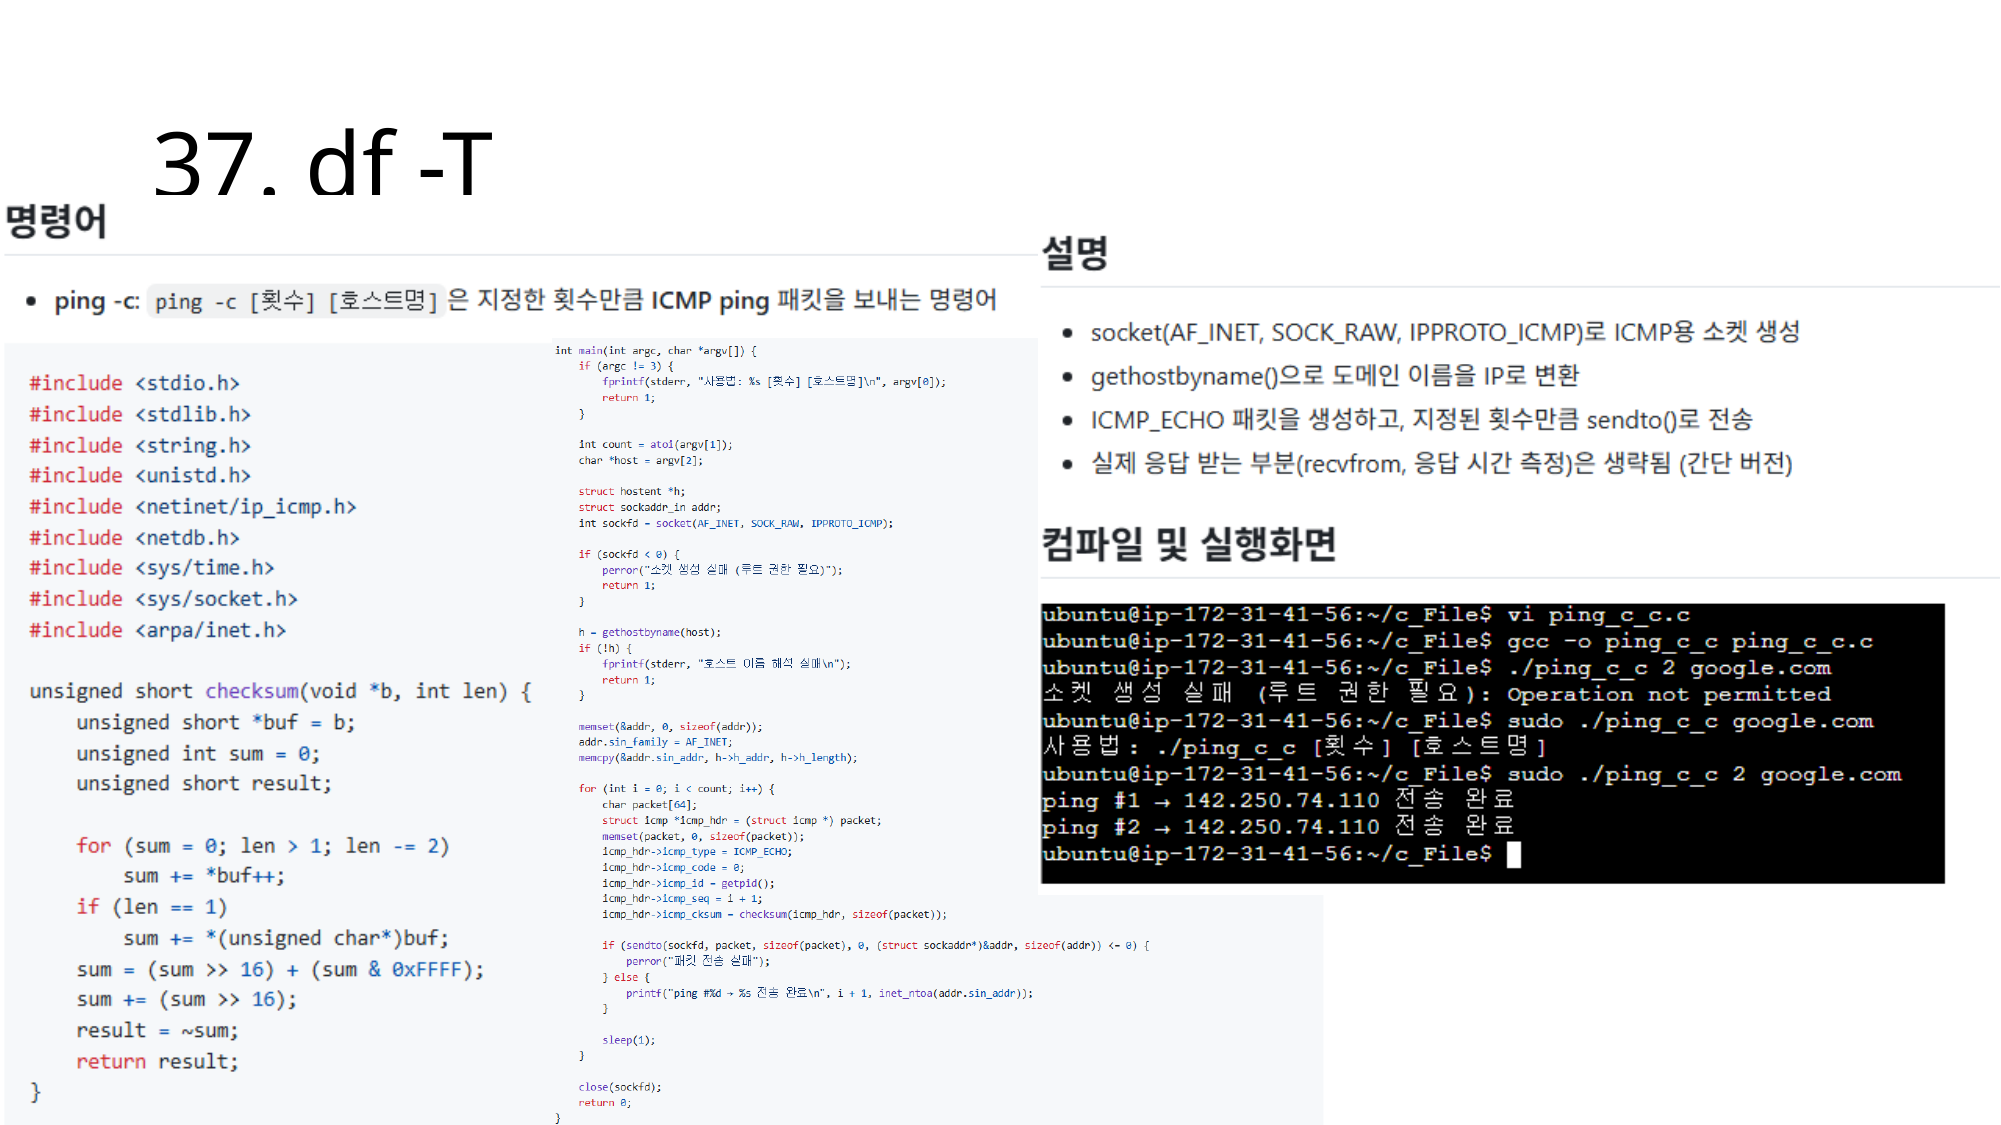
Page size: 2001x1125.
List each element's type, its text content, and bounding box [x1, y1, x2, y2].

title 37. df -T [137, 59, 1863, 230]
picture [0, 195, 2000, 1125]
